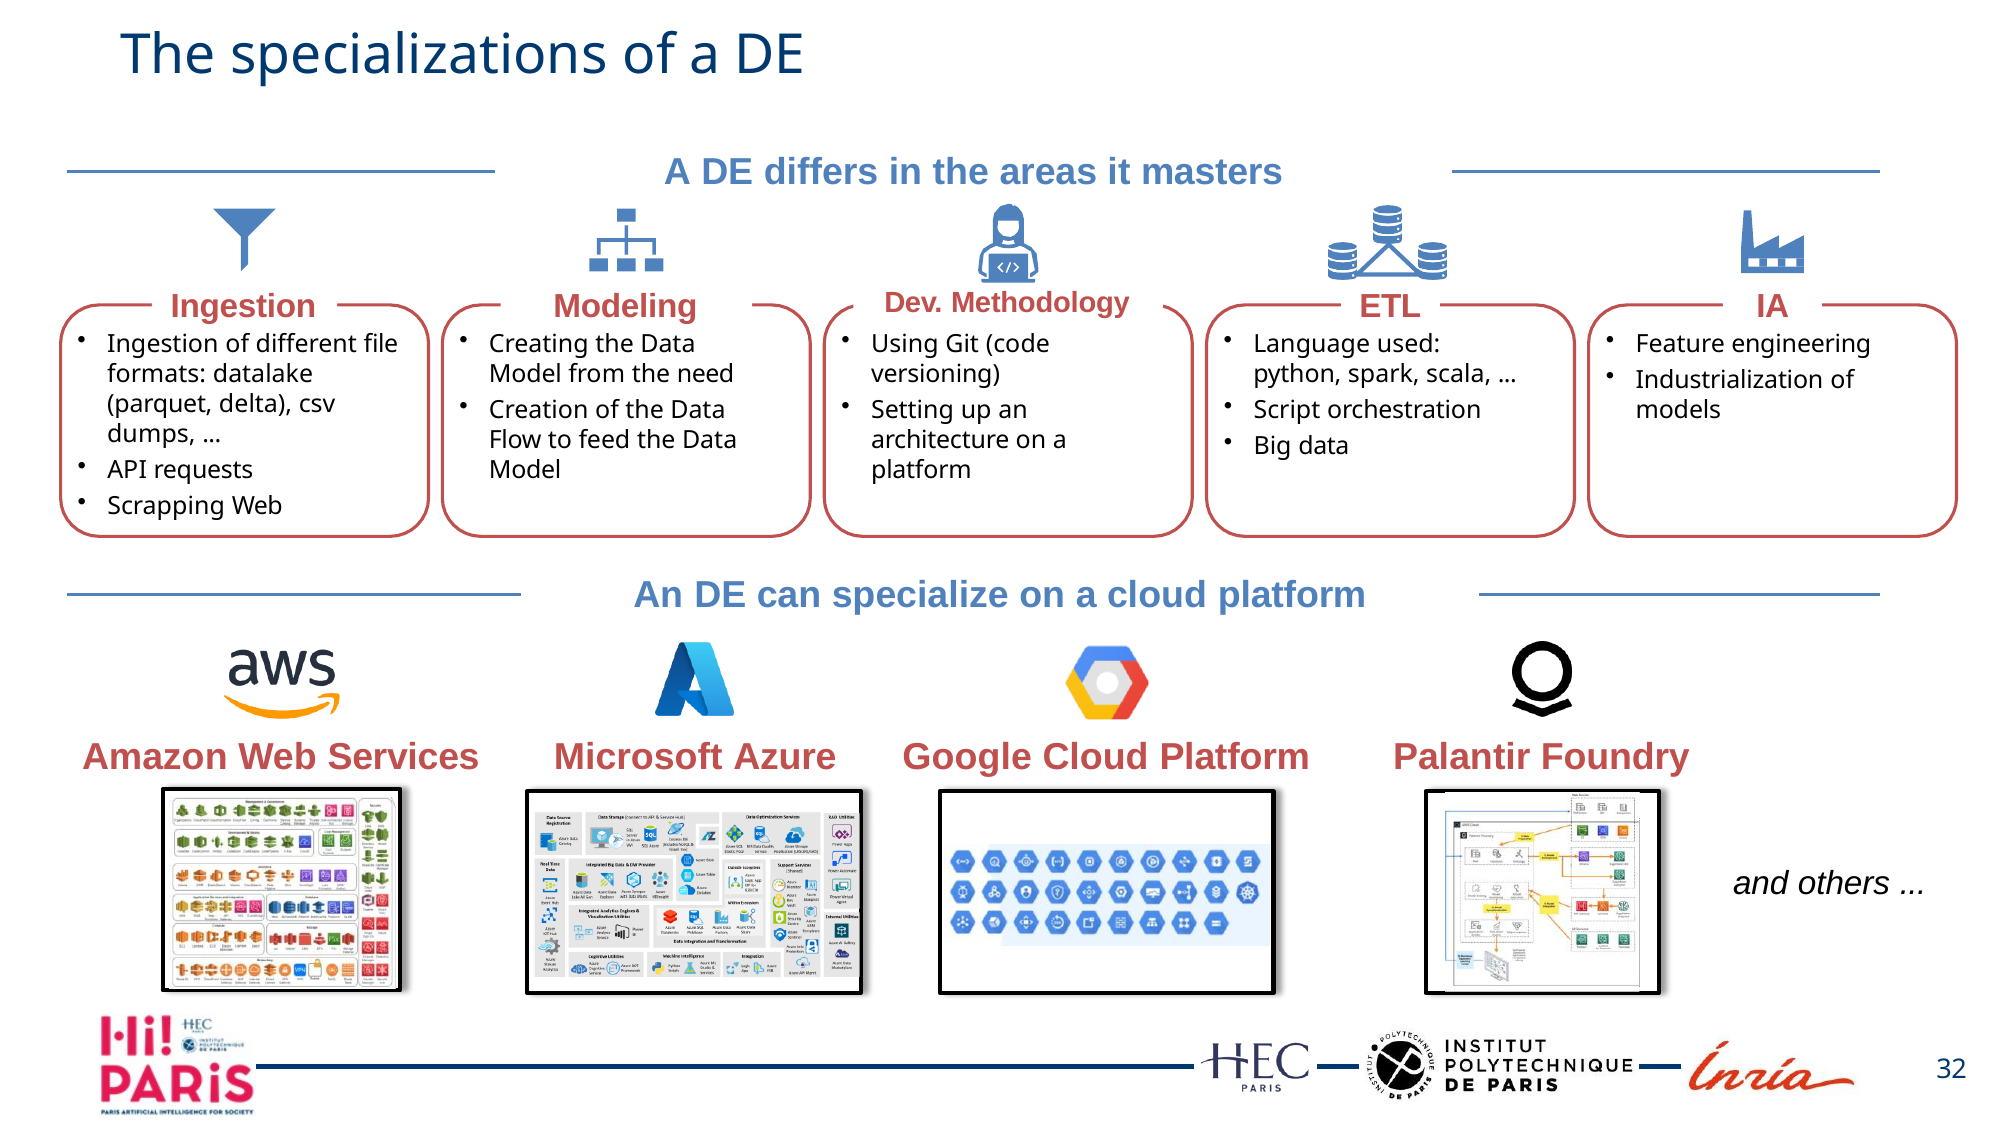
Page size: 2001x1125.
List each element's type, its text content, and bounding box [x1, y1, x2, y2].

text_box [617, 208, 636, 222]
text_box Dev. Methodology [882, 281, 1136, 319]
text_box ETL [1357, 288, 1425, 324]
text_box [1722, 278, 1822, 331]
text_box [596, 225, 656, 255]
text_box [617, 258, 636, 272]
text_box [1341, 288, 1440, 331]
text_box [1741, 210, 1804, 274]
text_box Language used: python, spark, scala, ... Script orchestration Big data [1221, 325, 1524, 460]
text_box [159, 780, 416, 1000]
text_box IA [1754, 281, 1792, 324]
text_box A DE differs in the areas it masters [661, 145, 1286, 193]
text_box [589, 258, 608, 272]
picture [655, 642, 734, 717]
text_box [978, 203, 1039, 283]
text_box Google Cloud Platform [900, 729, 1313, 777]
text_box [60, 304, 429, 537]
text_box [442, 304, 811, 537]
text_box and others ... [1731, 859, 1930, 901]
picture [222, 649, 340, 720]
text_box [936, 783, 1289, 1002]
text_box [523, 783, 876, 1002]
text_box [151, 278, 338, 331]
text_box Amazon Web Services [80, 729, 483, 777]
text_box Using Git (code versioning) Setting up an architecture on a platform [839, 318, 1175, 484]
text_box [213, 208, 276, 272]
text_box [1328, 205, 1447, 280]
title The specializations of a DE [117, 15, 1002, 206]
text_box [99, 1013, 1310, 1117]
text_box Ingestion [168, 281, 321, 324]
text_box Palantir Foundry [1391, 729, 1694, 777]
text_box [644, 258, 664, 272]
text_box [500, 278, 753, 331]
text_box [824, 306, 1193, 537]
text_box [1588, 304, 1957, 537]
text_box An DE can specialize on a cloud platform [631, 568, 1369, 616]
text_box Feature engineering Industrialization of models [1603, 318, 1927, 424]
text_box Microsoft Azure [551, 729, 837, 777]
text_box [1422, 783, 1675, 1002]
text_box Creating the Data Model from the need Creation of the Data Flow to feed the Data Model [457, 325, 774, 484]
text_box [1316, 1015, 1861, 1115]
picture [1065, 645, 1149, 720]
text_box Ingestion of different file formats: datalake (parquet, delta), csv dumps, ... API requests Scrapping Web [75, 325, 408, 520]
text_box [1206, 304, 1575, 537]
text_box 32 [1934, 1049, 1970, 1085]
text_box Modeling [551, 281, 702, 324]
text_box [853, 278, 1163, 326]
picture [1512, 641, 1572, 717]
